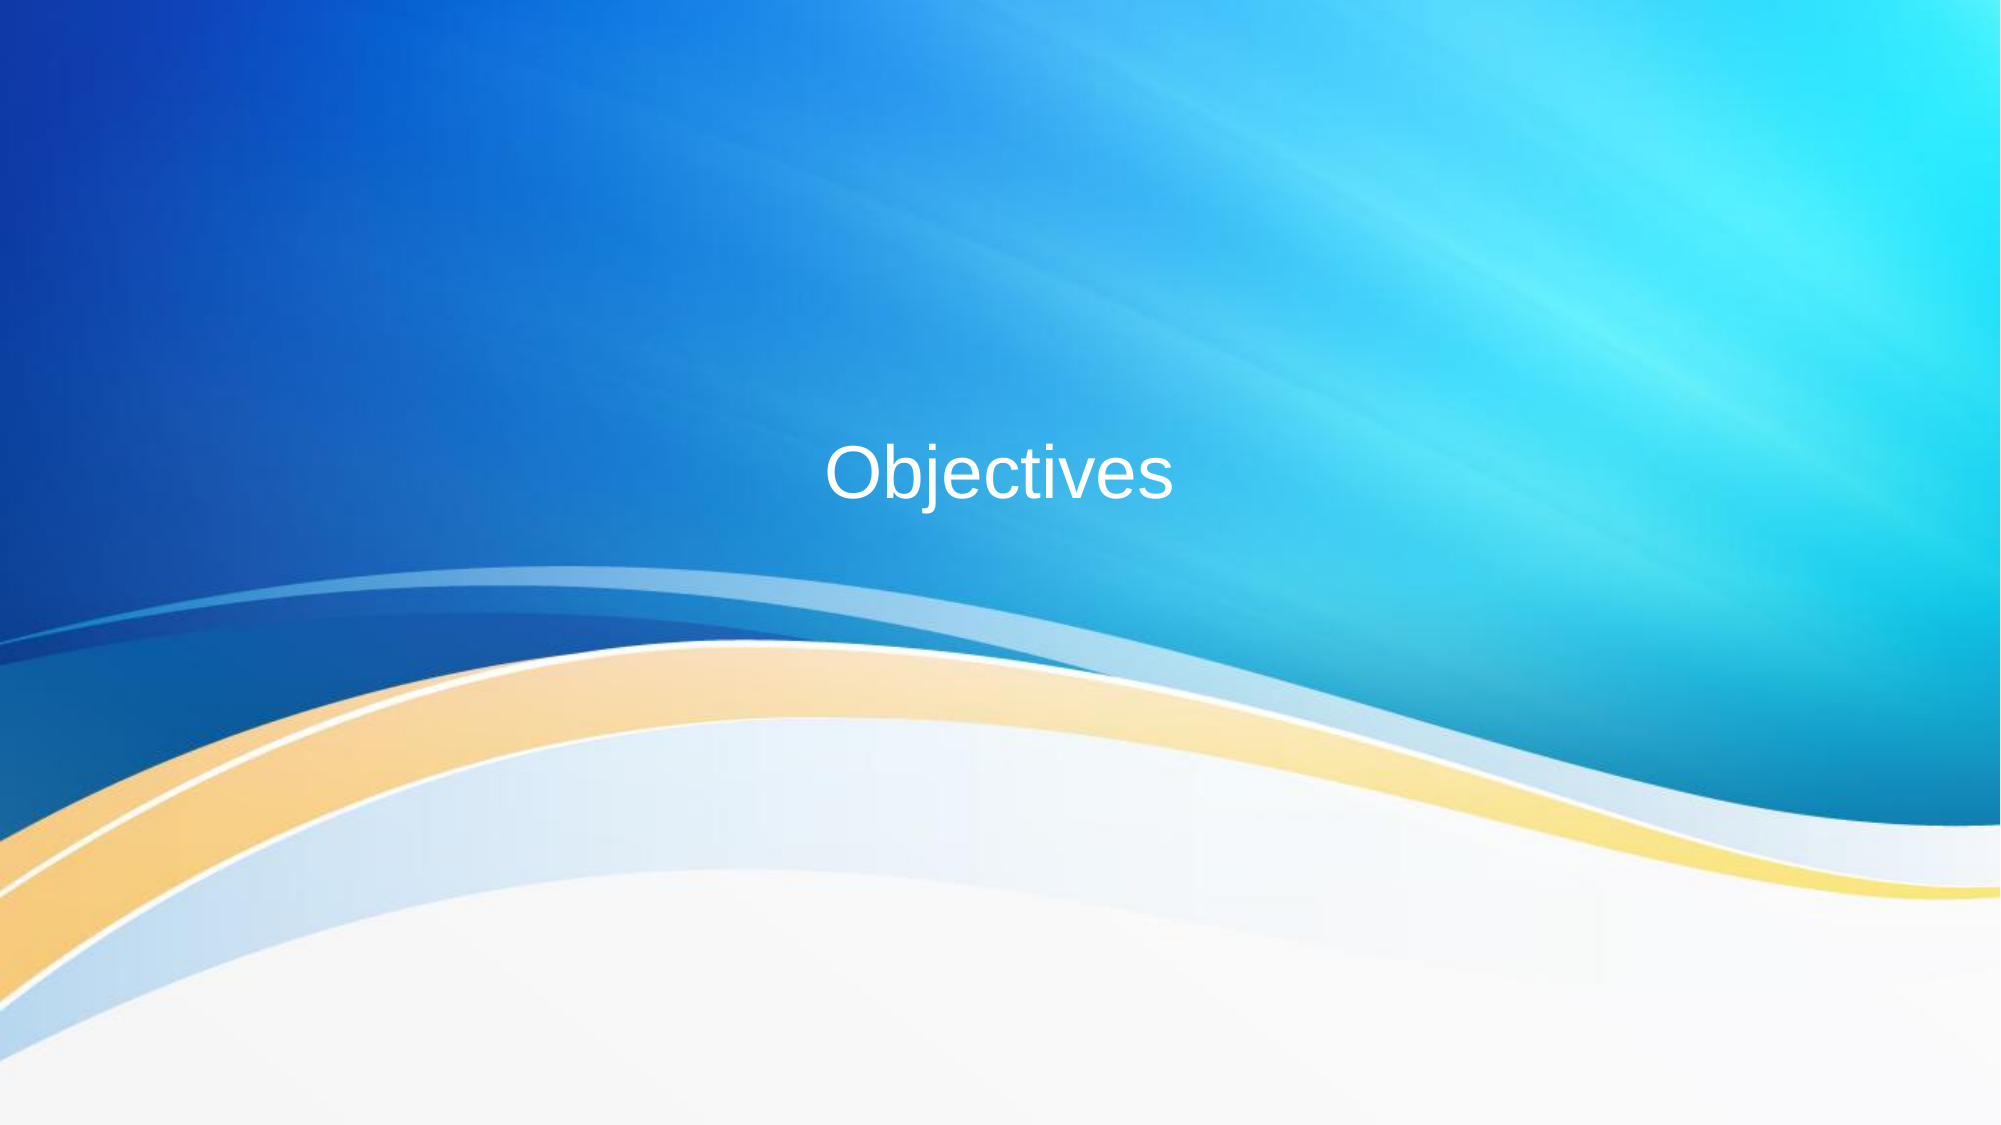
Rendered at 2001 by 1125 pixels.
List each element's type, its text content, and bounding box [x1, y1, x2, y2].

title Objectives [102, 379, 1898, 558]
picture [0, 0, 2001, 1125]
picture [1973, 651, 1985, 655]
